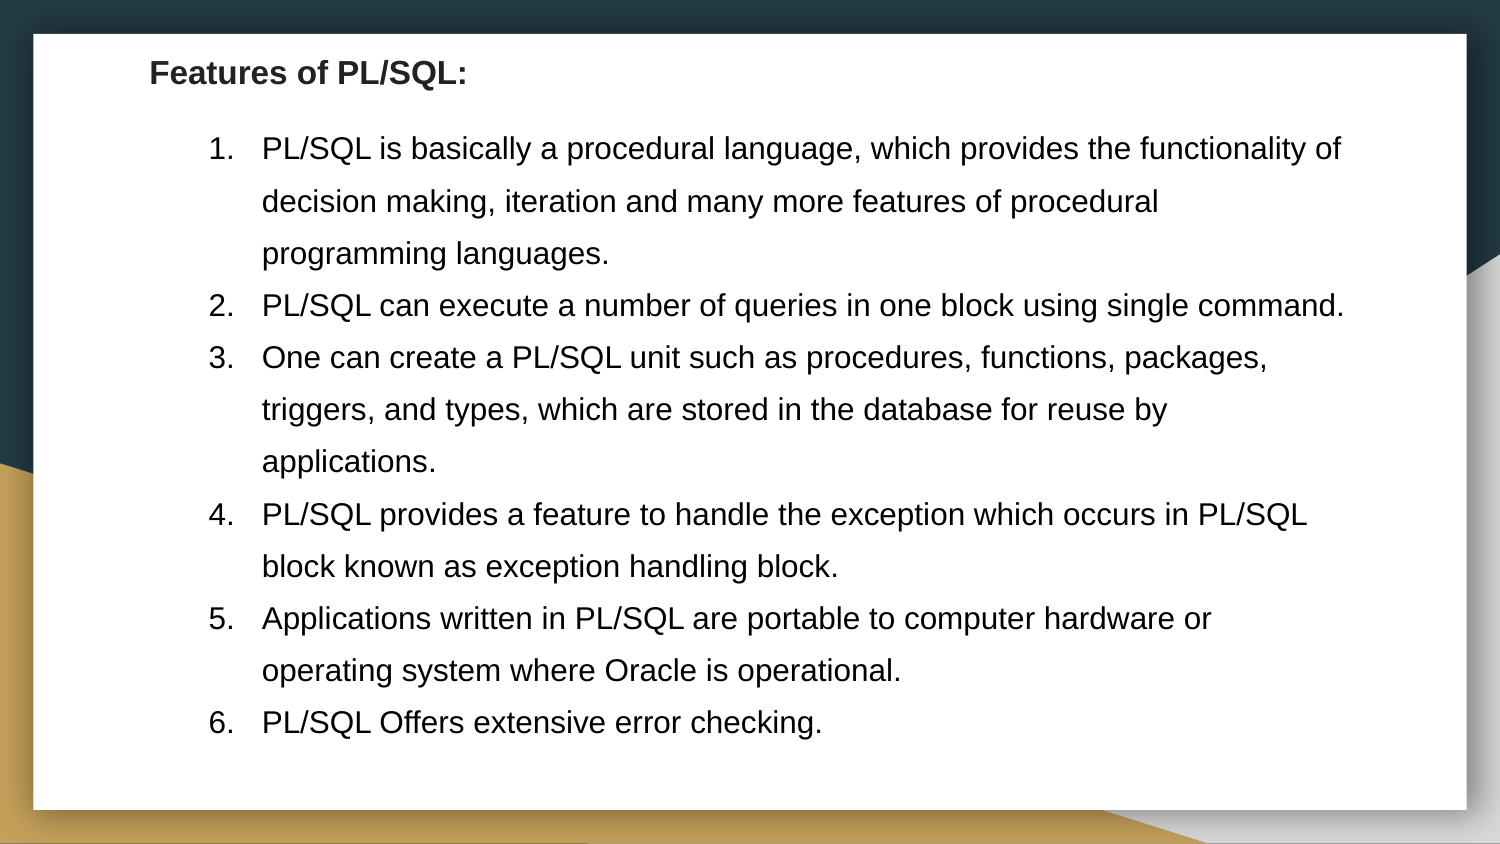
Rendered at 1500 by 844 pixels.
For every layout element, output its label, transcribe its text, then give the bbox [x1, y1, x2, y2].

list PL/SQL is basically a procedural language, which provides the functionality of decision making, iteration and many more features of procedural programming languages. PL/SQL can execute a number of queries in one block using single command. One can create a PL/SQL unit such as procedures, functions, packages, triggers, and types, which are stored in the database for reuse by applications. PL/SQL provides a feature to handle the exception which occurs in PL/SQL block known as exception handling block. Applications written in PL/SQL are portable to computer hardware or operating system where Oracle is operational. PL/SQL Offers extensive error checking. [134, 99, 1366, 501]
title Features of PL/SQL: [134, 36, 1366, 99]
